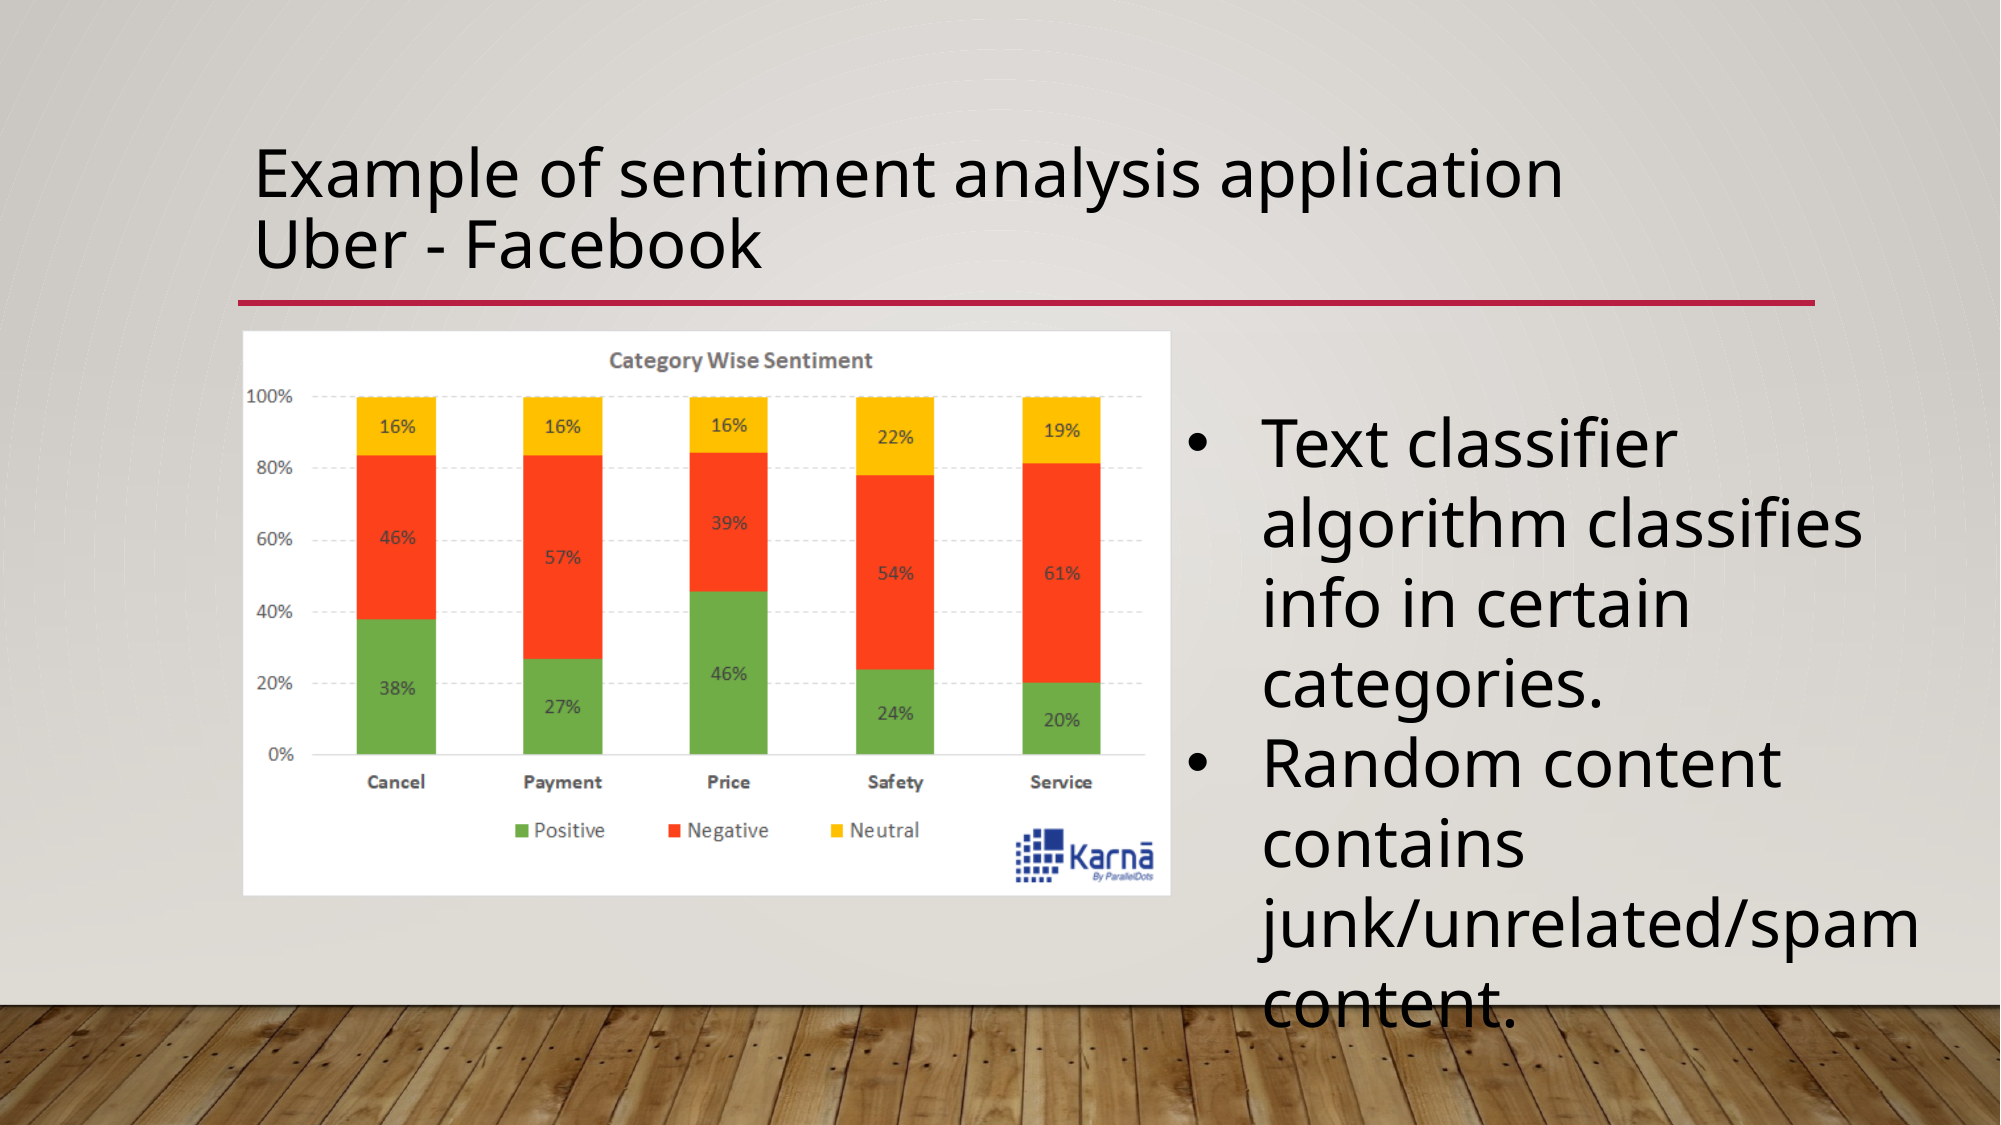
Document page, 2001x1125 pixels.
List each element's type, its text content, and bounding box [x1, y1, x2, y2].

text_box Text classifier algorithm classifies info in certain categories. Random content contains junk/unrelated/spam content. [1171, 393, 1957, 1049]
title Example of sentiment analysis application Uber - Facebook [238, 131, 1814, 305]
picture [0, 1005, 2000, 1125]
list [242, 330, 1172, 897]
